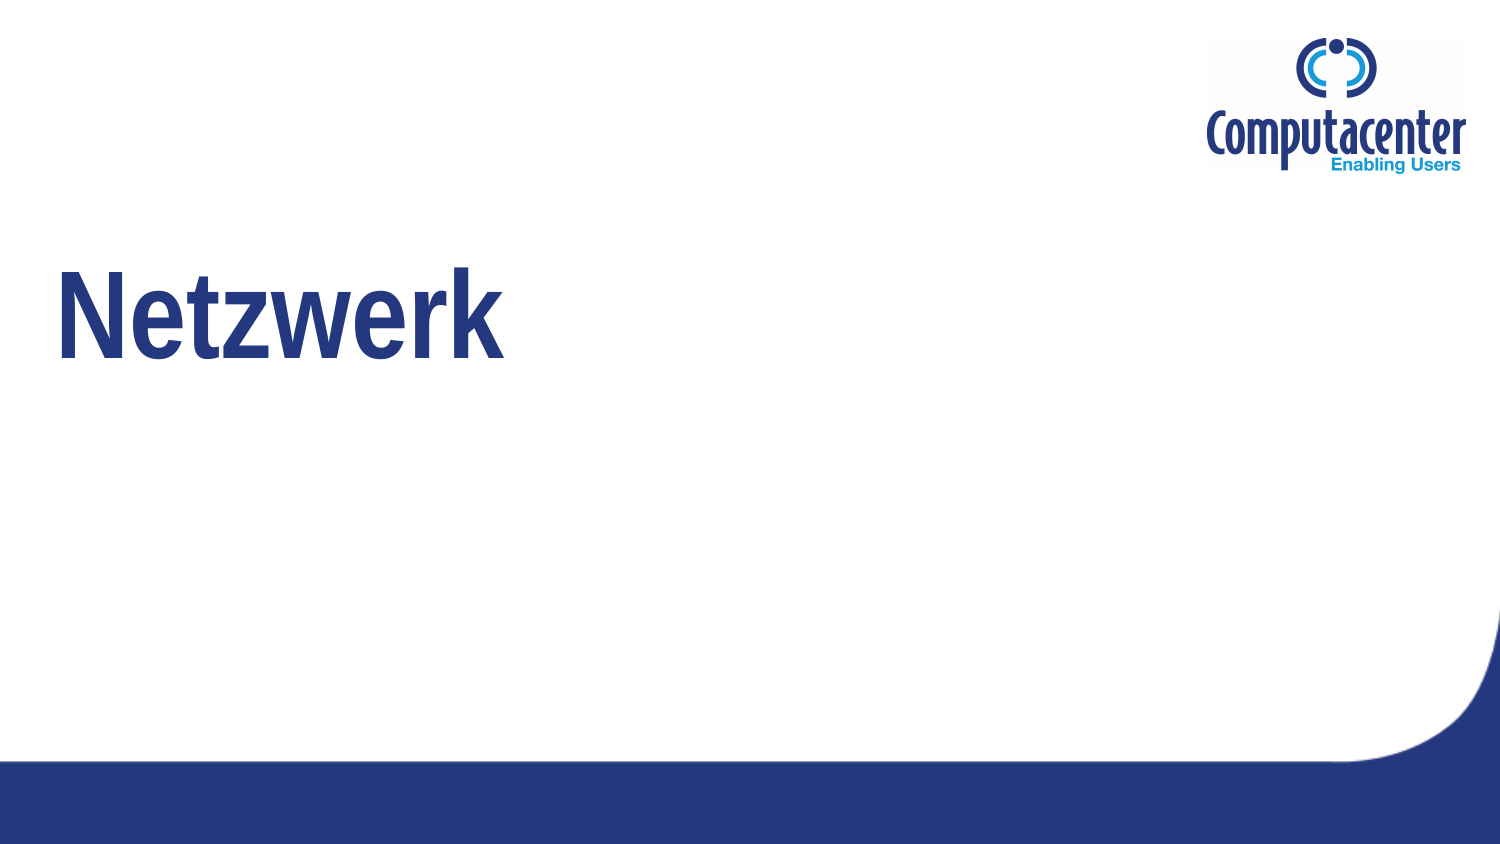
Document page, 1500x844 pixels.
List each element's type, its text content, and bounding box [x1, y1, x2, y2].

list Netzwerk [43, 245, 1233, 759]
picture [1207, 38, 1466, 174]
